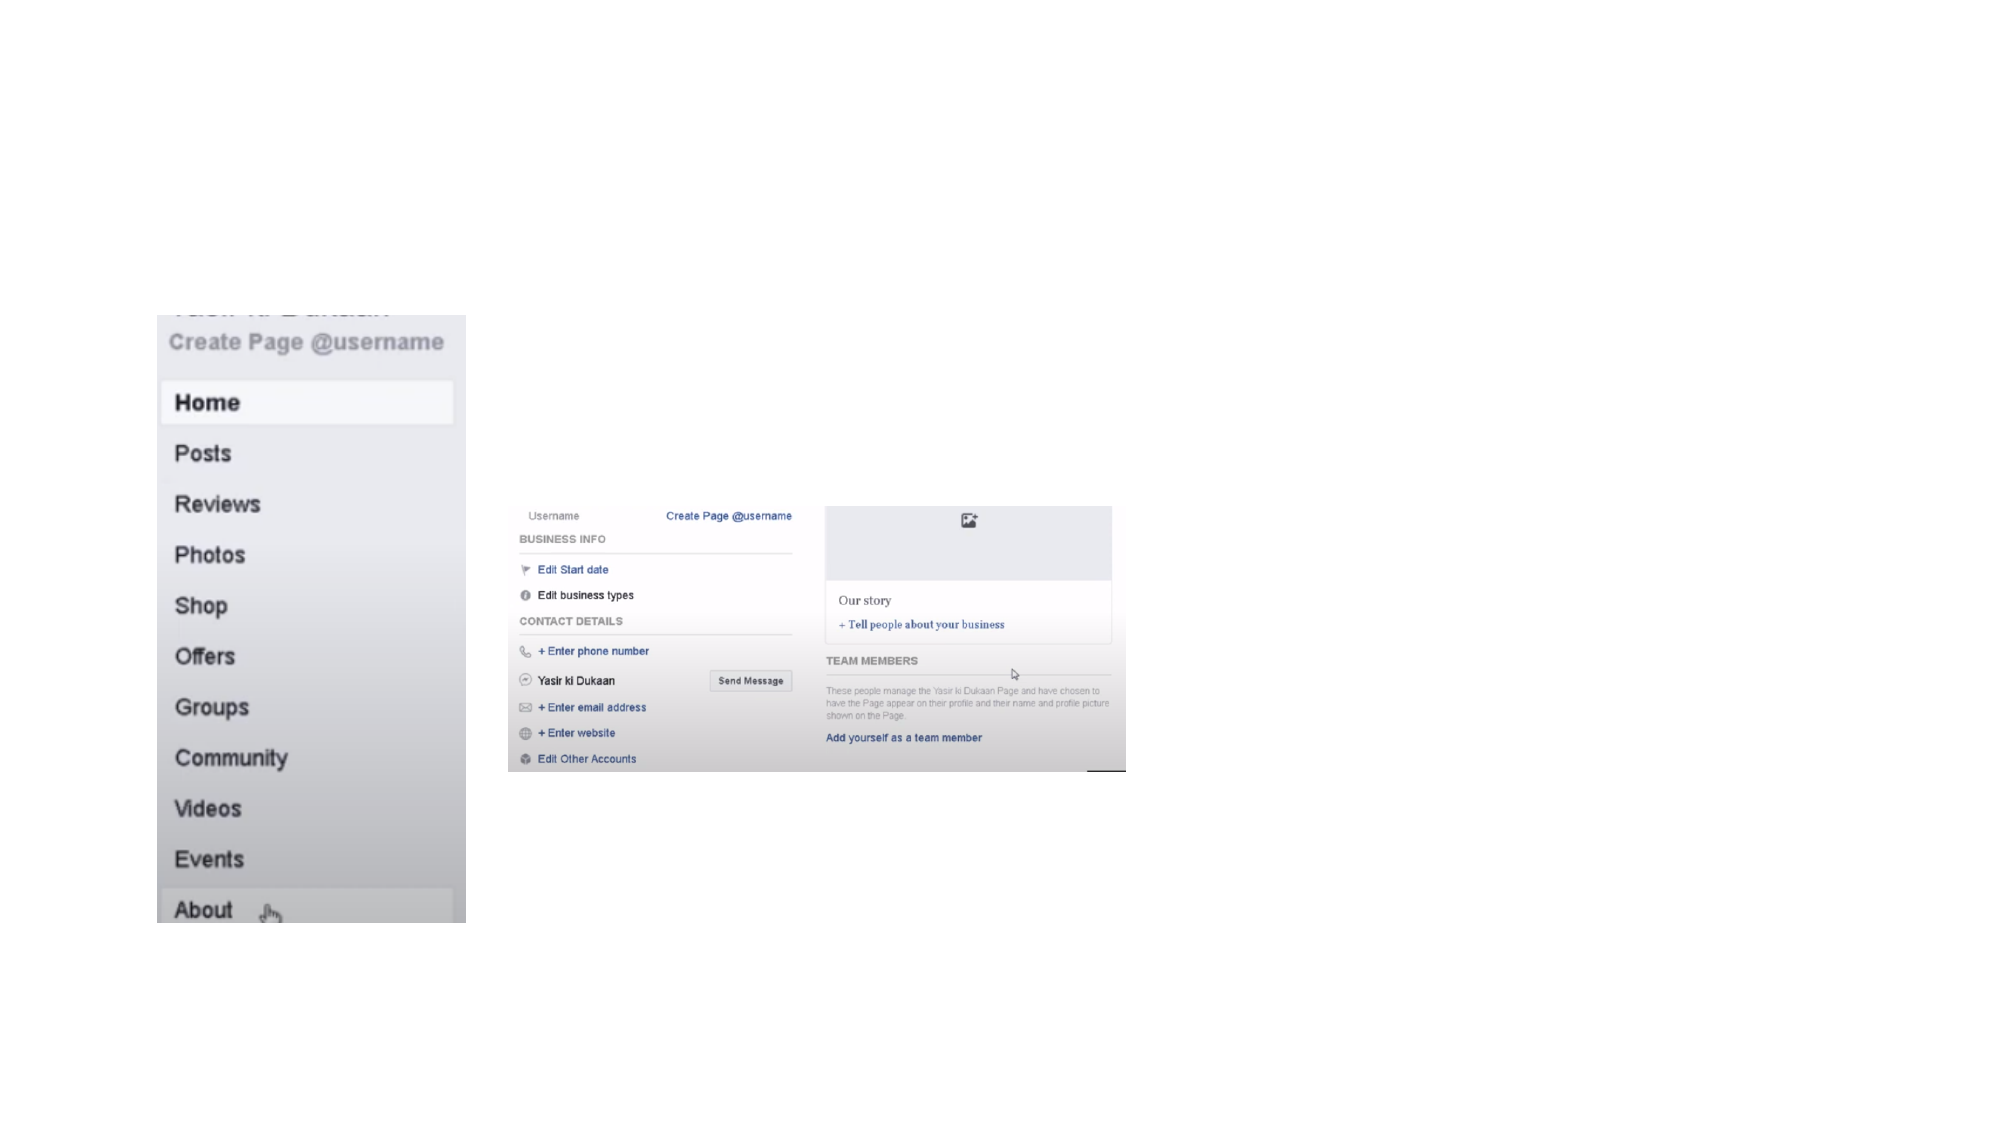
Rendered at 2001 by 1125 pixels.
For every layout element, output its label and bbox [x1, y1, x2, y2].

picture [508, 506, 1126, 772]
picture [157, 315, 466, 923]
